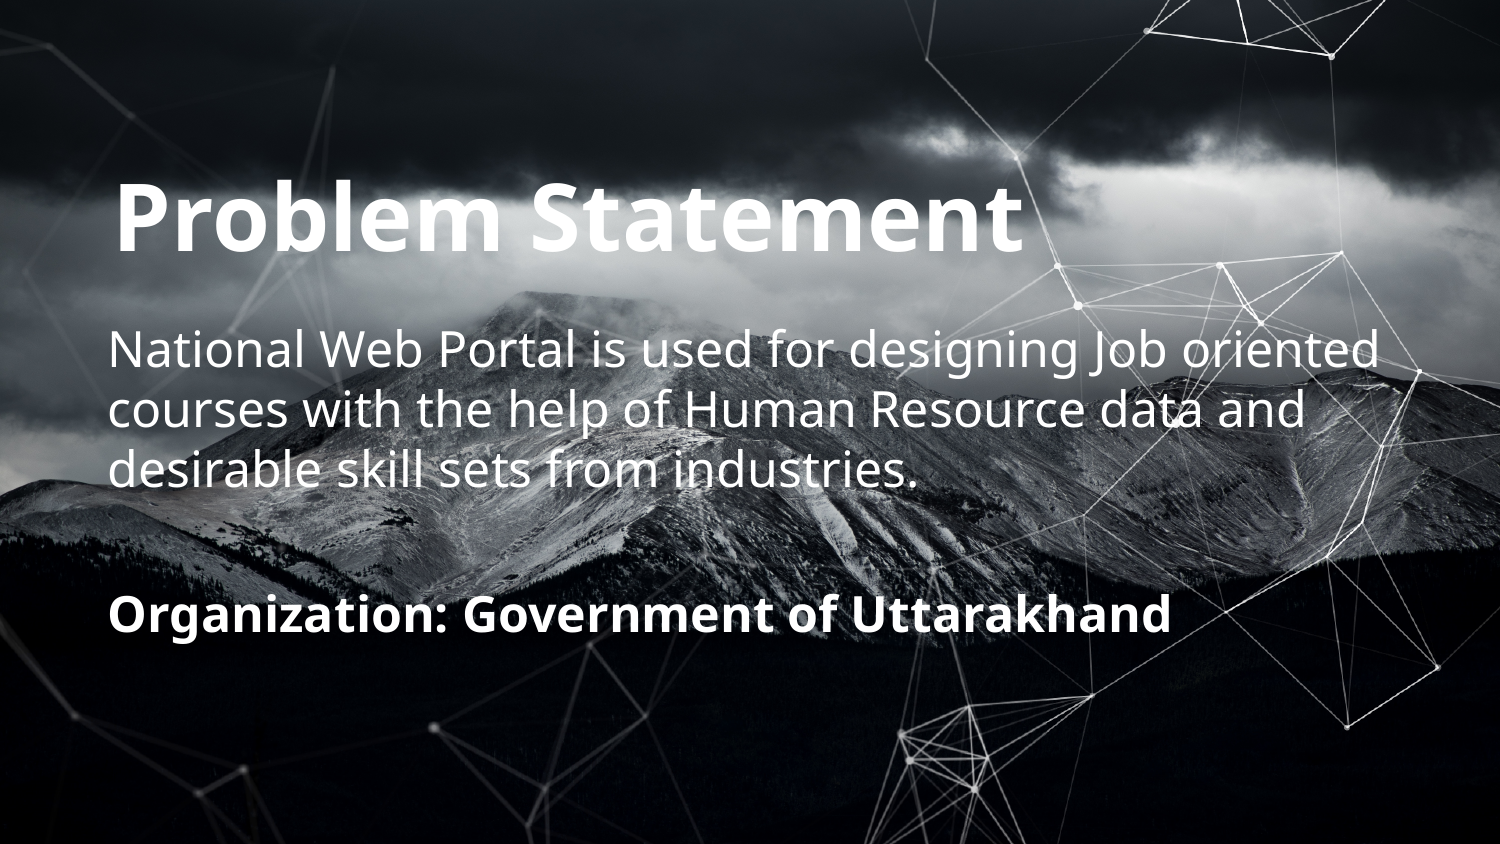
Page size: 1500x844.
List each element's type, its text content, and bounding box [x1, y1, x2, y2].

picture [0, 0, 1500, 844]
subtitle National Web Portal is used for designing Job oriented courses with the help of Human Resource data and desirable skill sets from industries. Organization: Government of Uttarakhand [107, 317, 1387, 674]
title Problem Statement [112, 74, 1234, 271]
